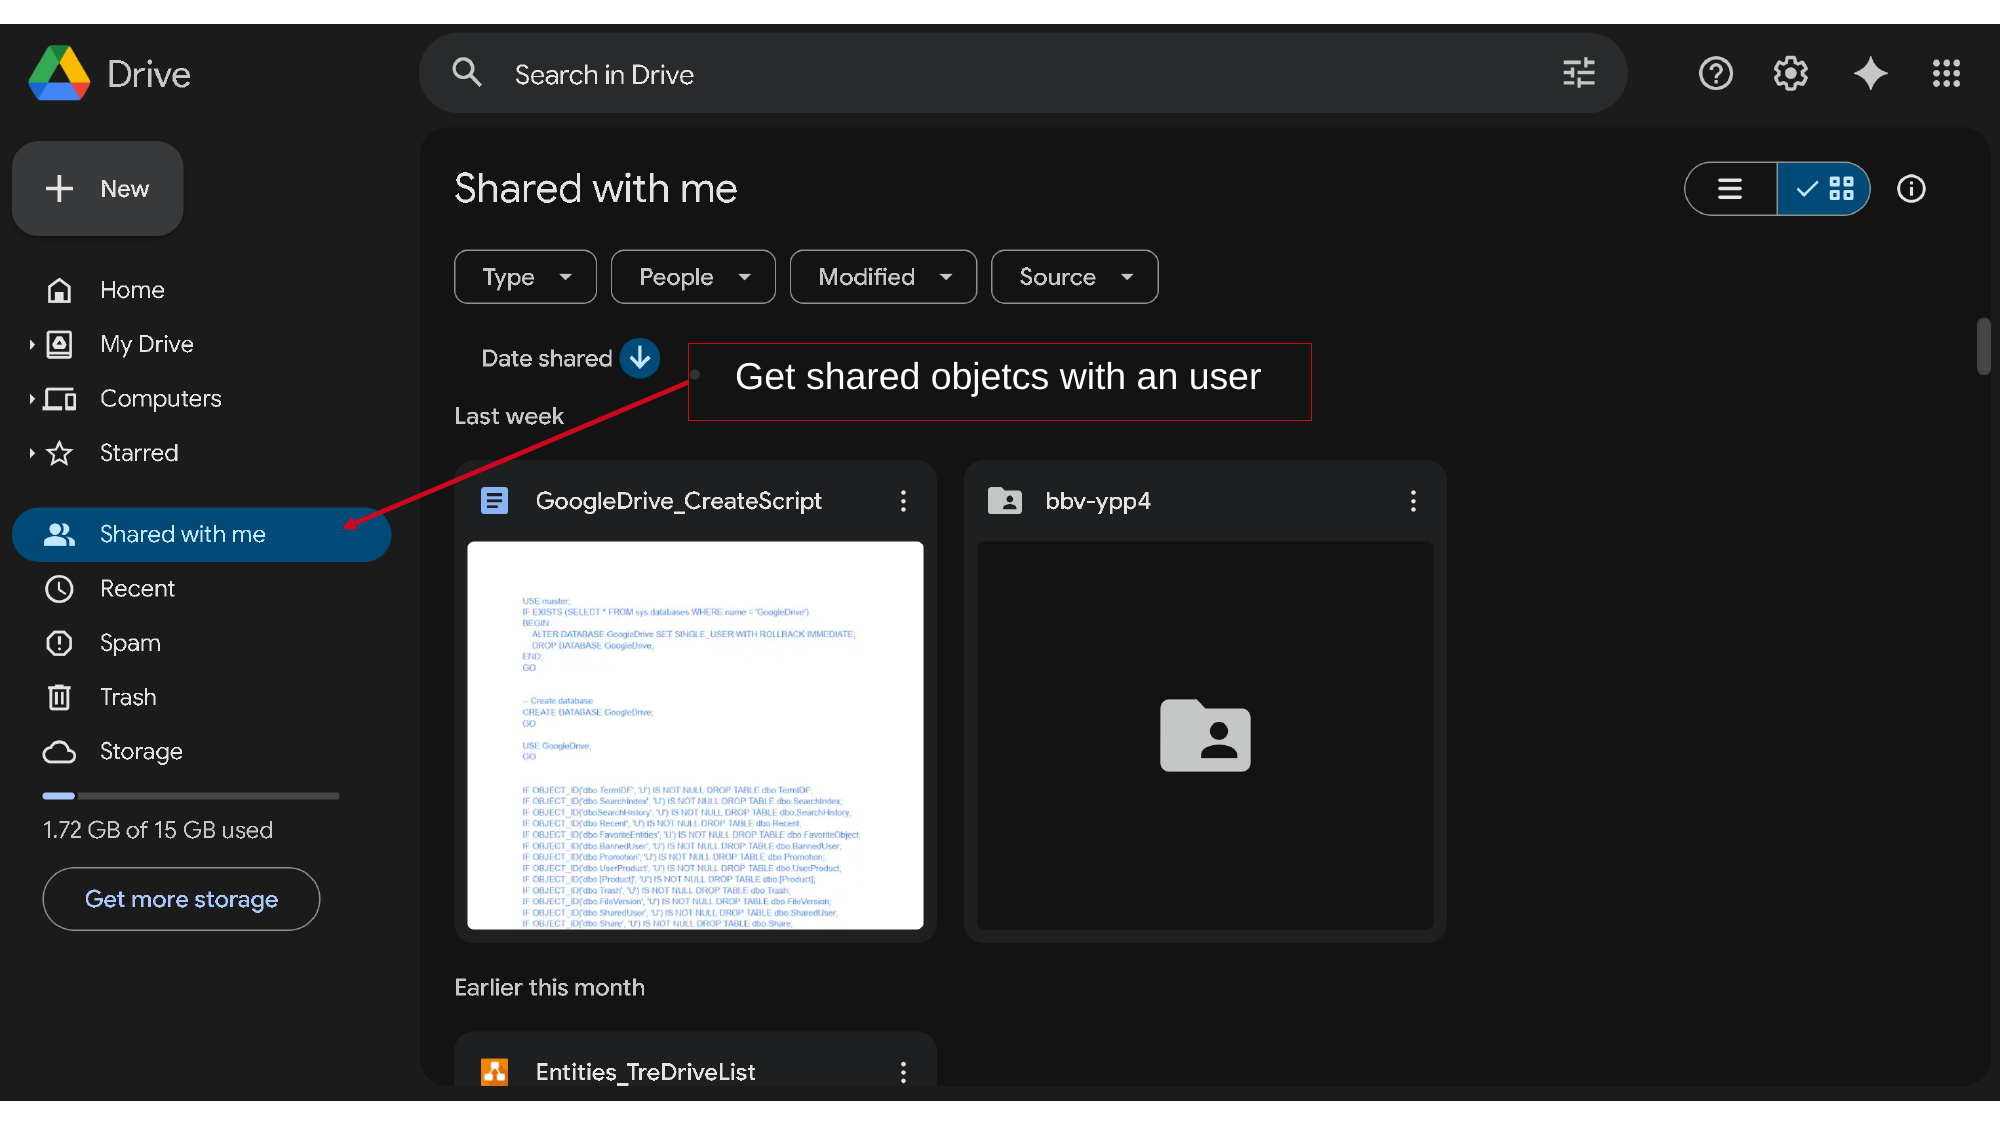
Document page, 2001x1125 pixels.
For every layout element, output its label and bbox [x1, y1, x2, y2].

text_box [341, 381, 689, 529]
picture [0, 24, 2000, 1101]
